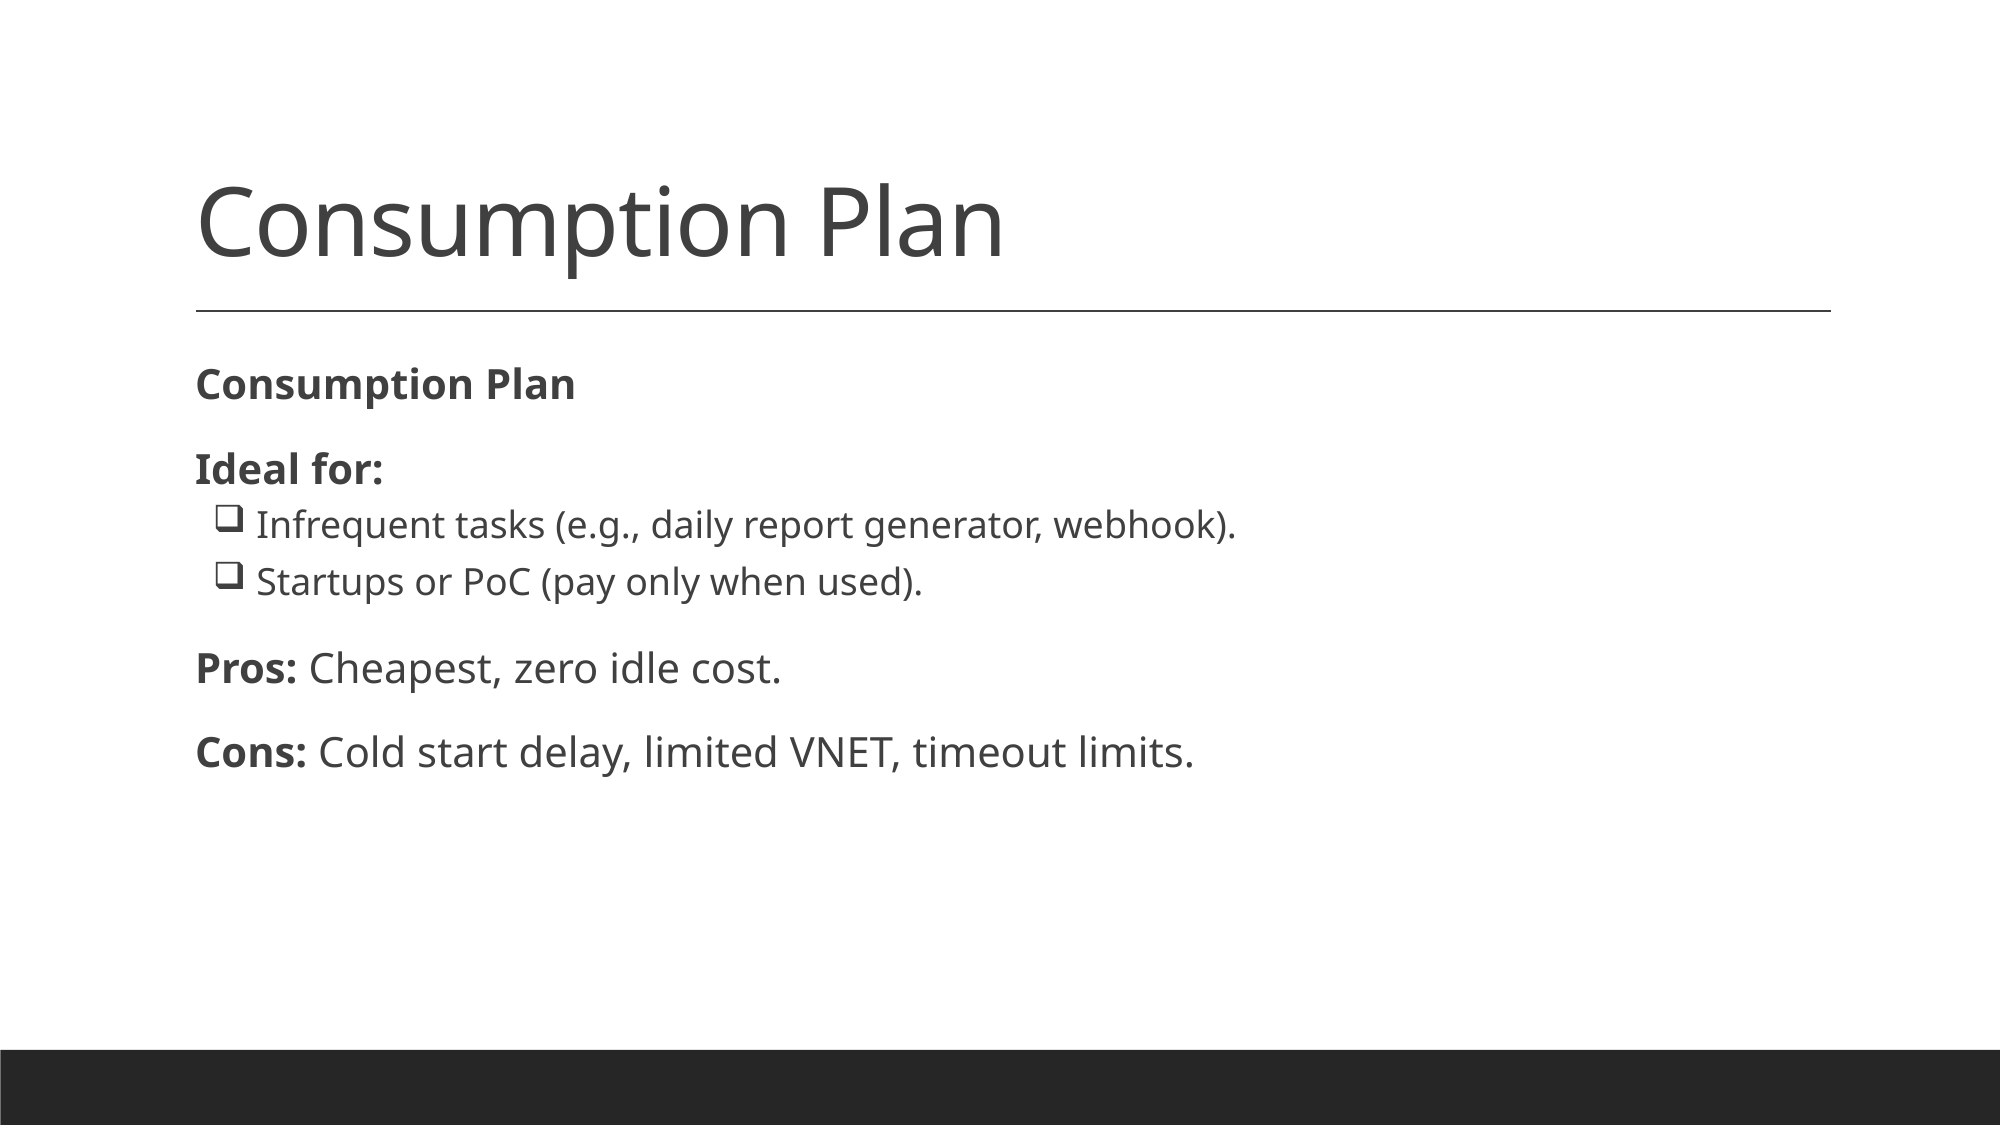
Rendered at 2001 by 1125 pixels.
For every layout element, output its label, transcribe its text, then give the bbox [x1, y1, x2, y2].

title Consumption Plan [180, 47, 1830, 285]
list Consumption Plan Ideal for: Infrequent tasks (e.g., daily report generator, webhook). Startups or PoC (pay only when used). Pros: Cheapest, zero idle cost. Cons: Cold start delay, limited VNET, timeout limits. [180, 345, 1830, 963]
